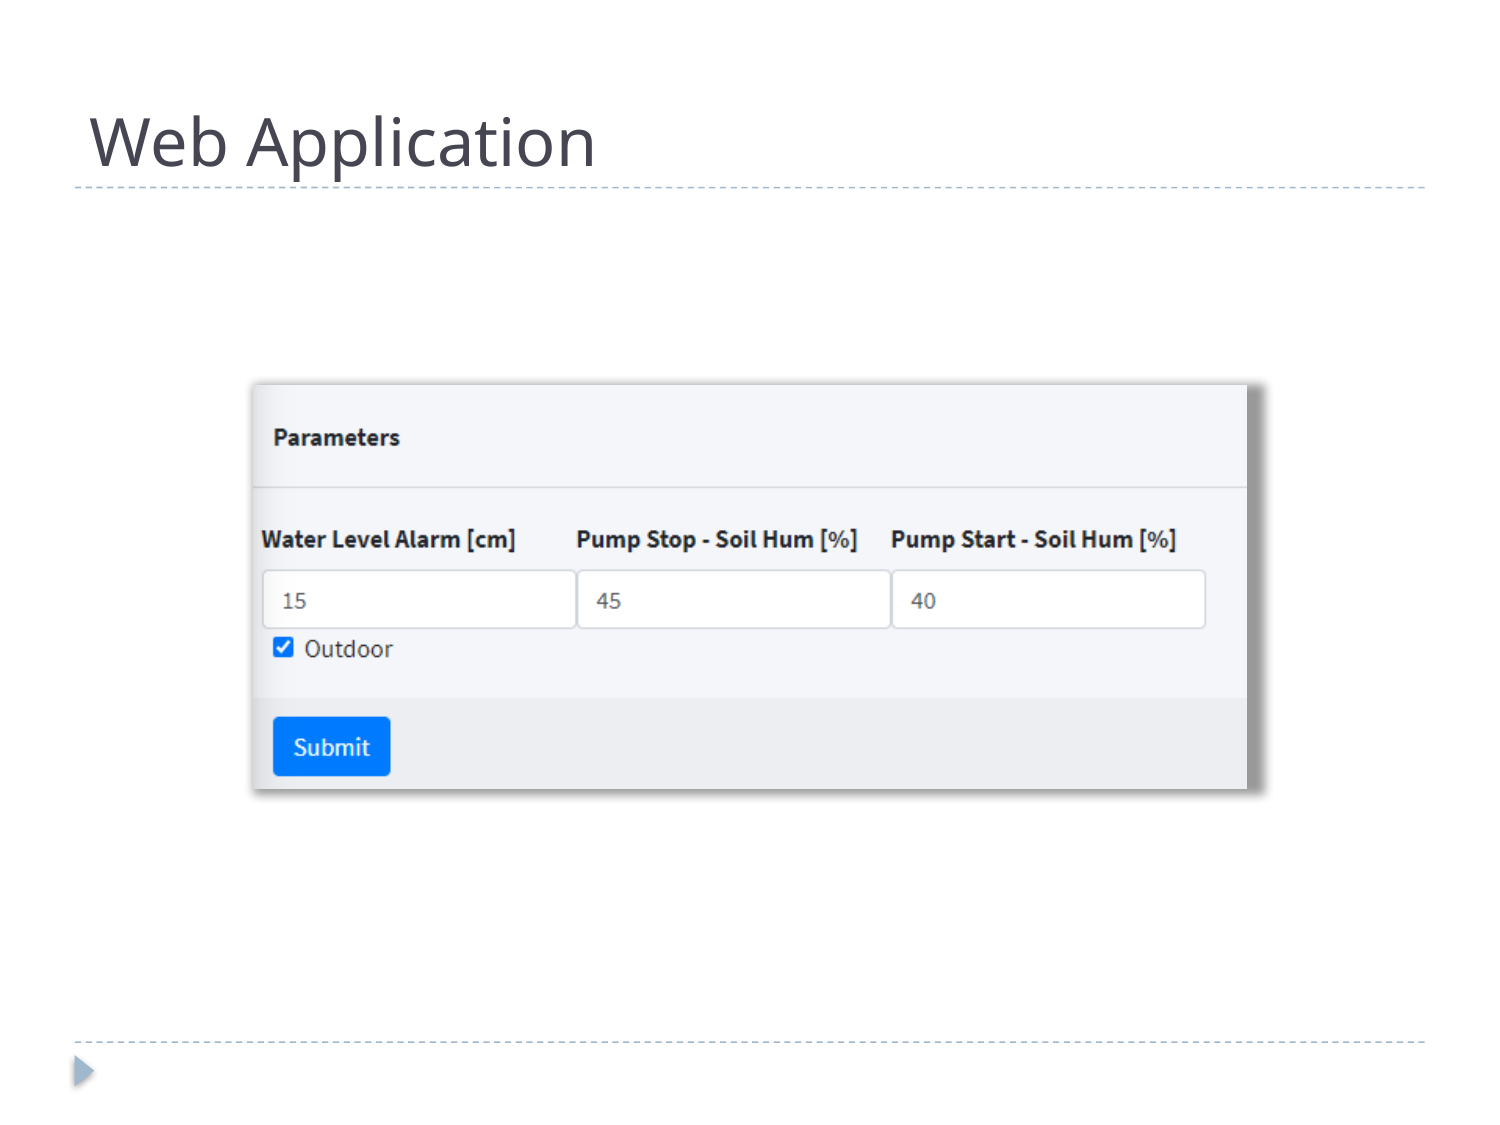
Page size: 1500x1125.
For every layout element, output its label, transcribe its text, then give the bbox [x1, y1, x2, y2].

title Web Application [75, 24, 1425, 188]
picture [253, 385, 1247, 789]
